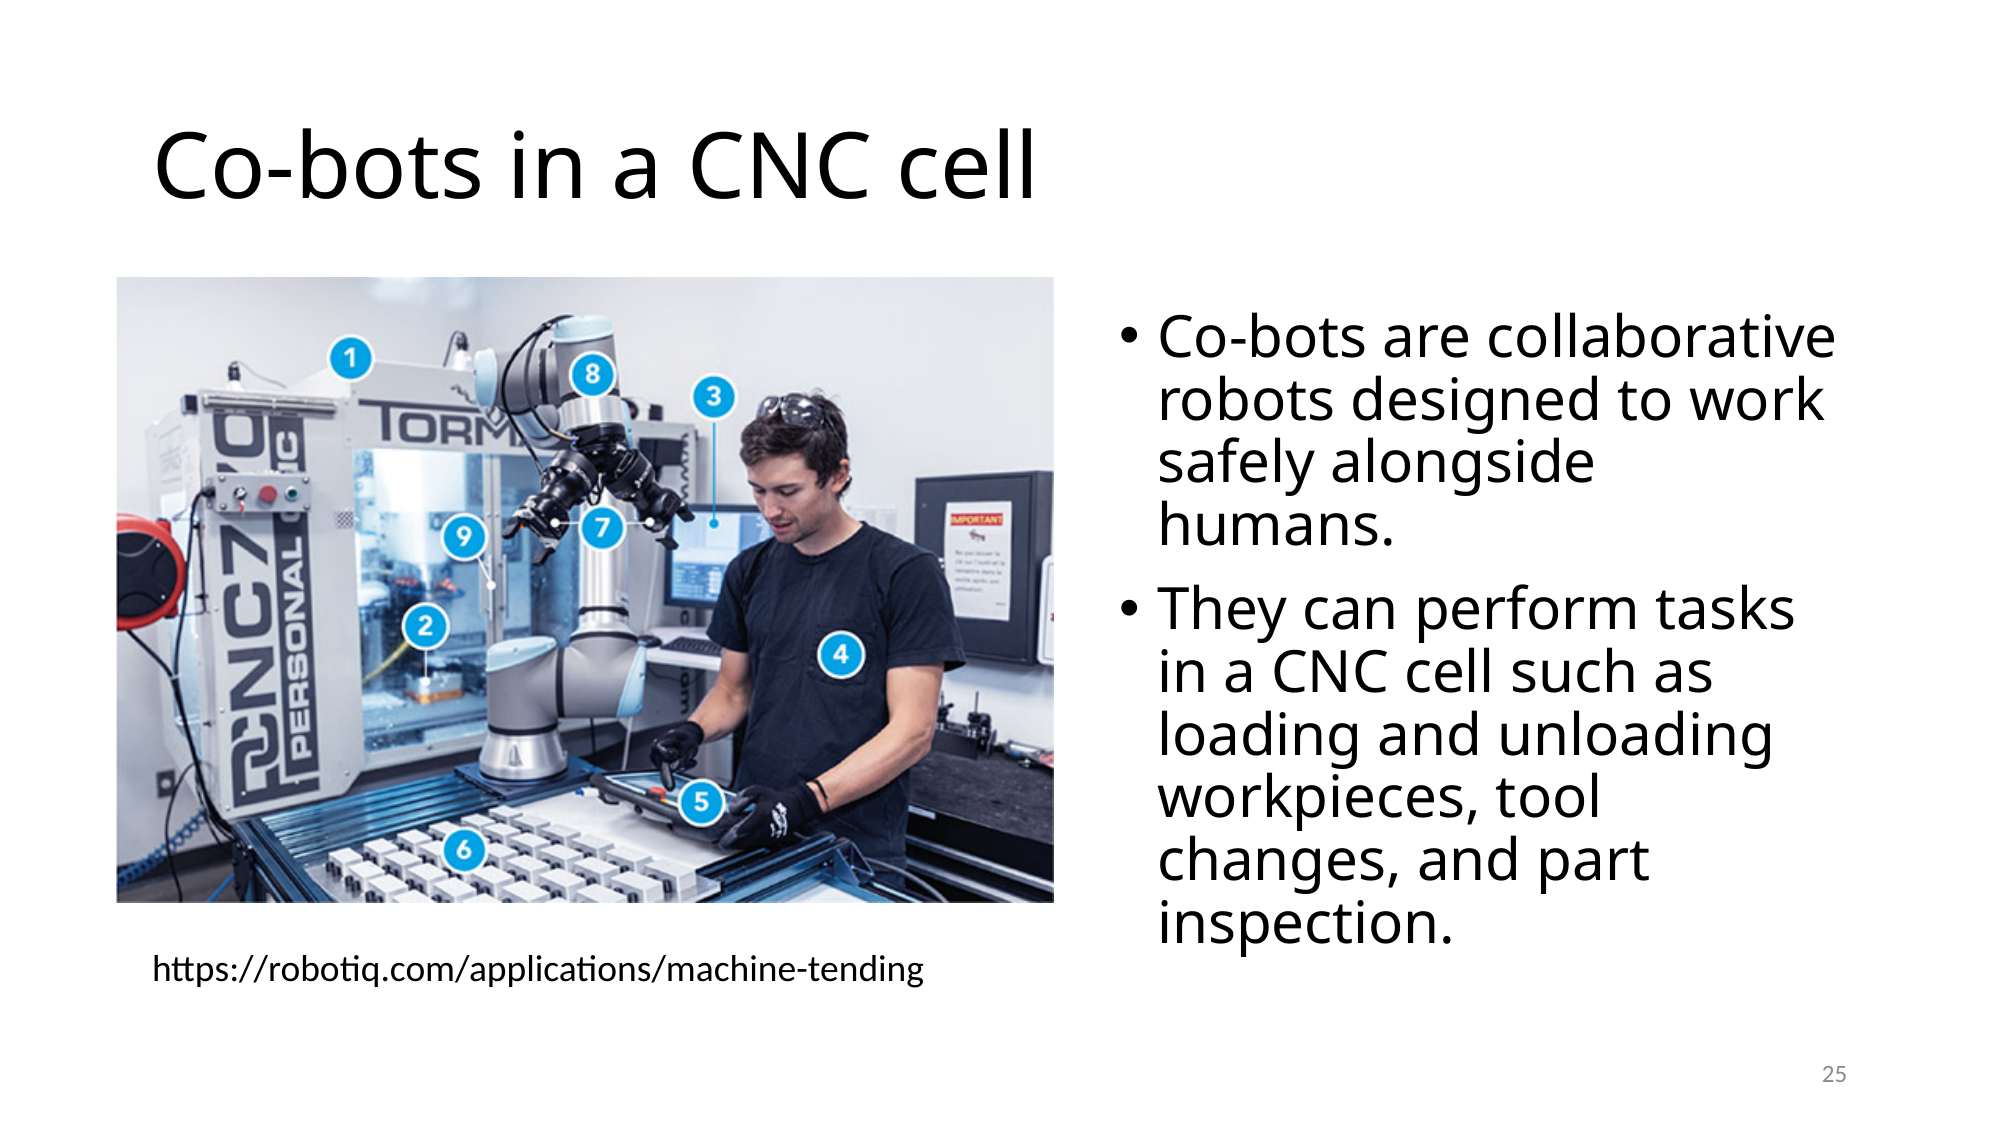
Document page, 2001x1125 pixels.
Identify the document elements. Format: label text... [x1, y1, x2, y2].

slide_number 25 [1412, 1042, 1863, 1103]
title Co-bots in a CNC cell [137, 59, 1863, 278]
text_box https://robotiq.com/applications/machine-tending [137, 937, 1138, 997]
picture [116, 277, 1054, 903]
list Co-bots are collaborative robots designed to work safely alongside humans. They can perform tasks in a CNC cell such as loading and unloading workpieces, tool changes, and part inspection. [1104, 299, 1863, 1014]
